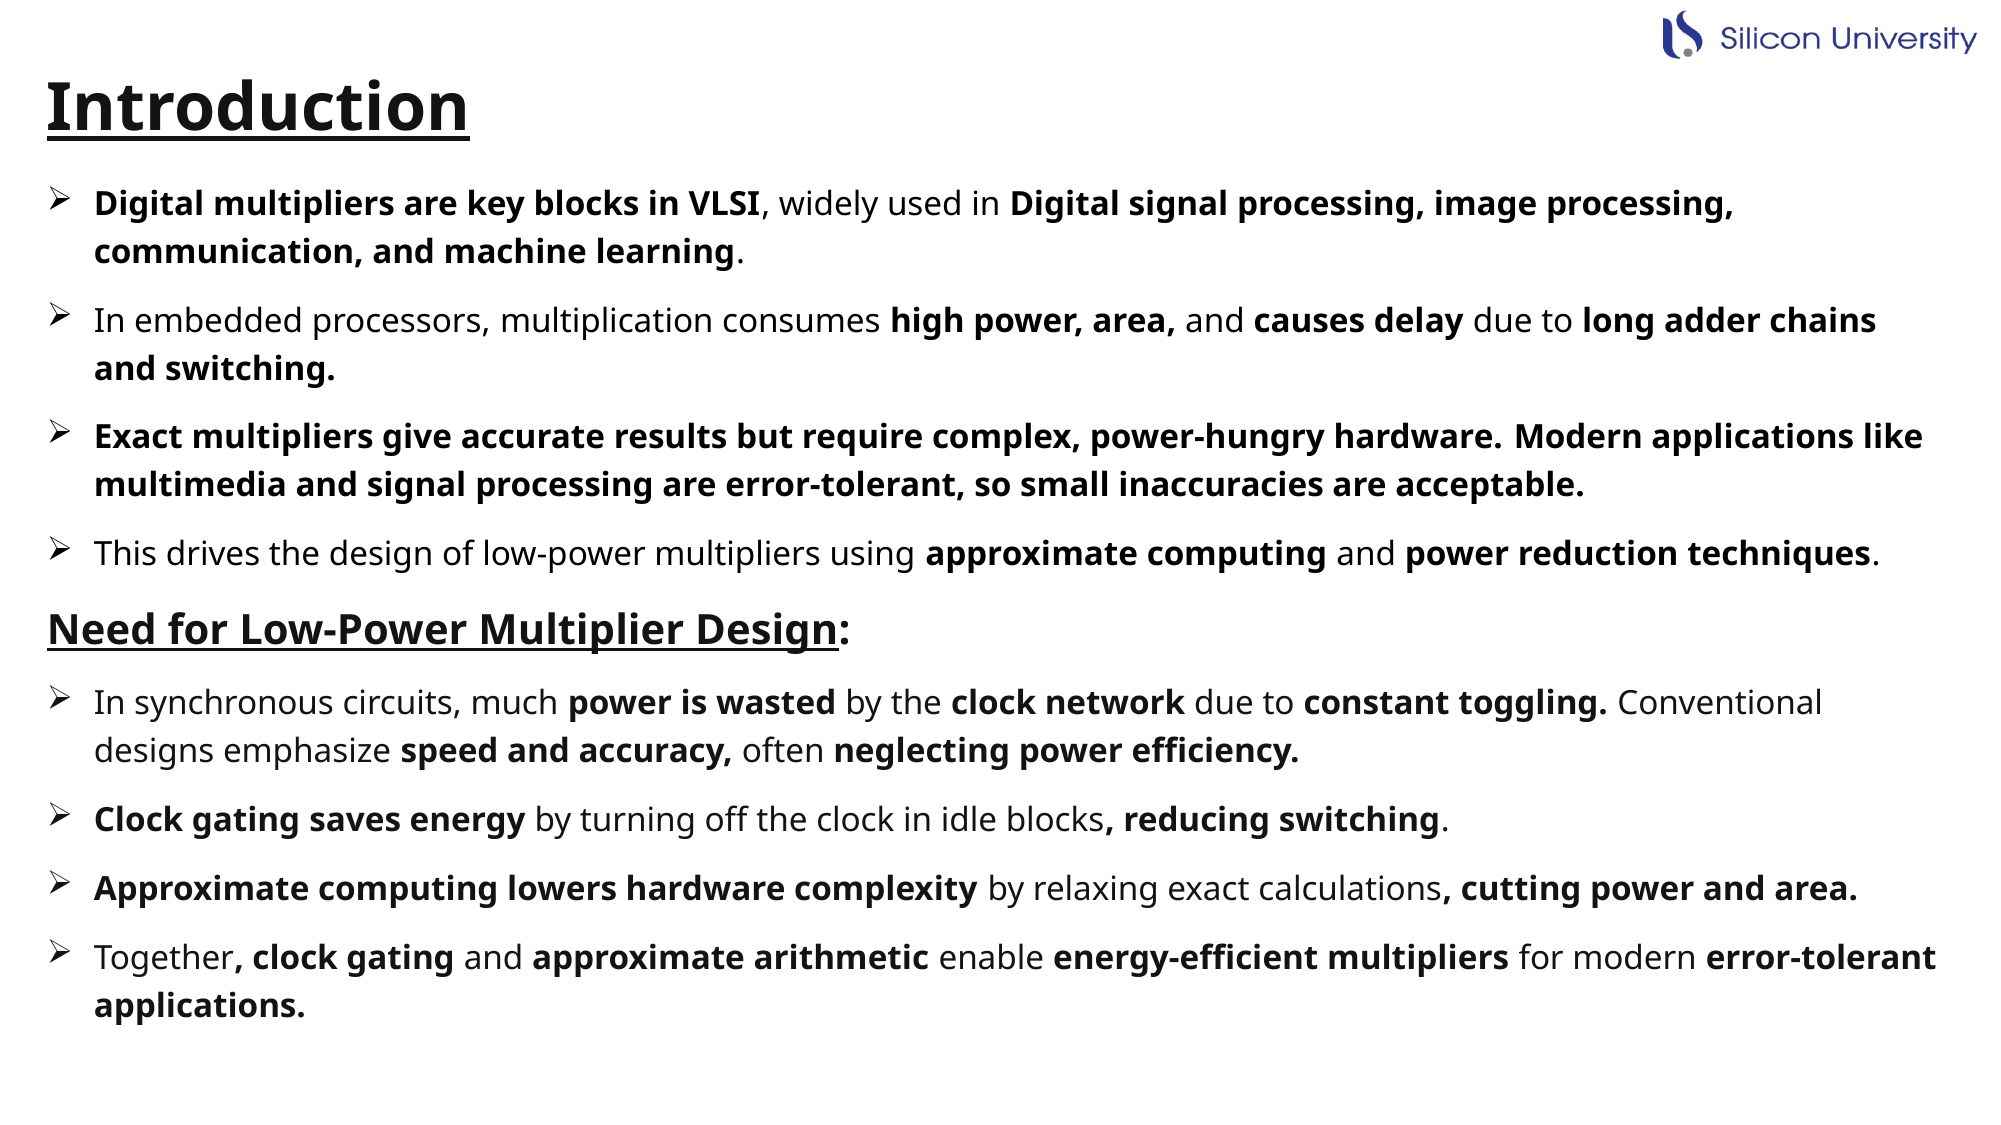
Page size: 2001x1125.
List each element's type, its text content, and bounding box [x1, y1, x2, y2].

picture [1646, 0, 2001, 80]
list Digital multipliers are key blocks in VLSI, widely used in Digital signal processing, image processing, communication, and machine learning. In embedded processors, multiplication consumes high power, area, and causes delay due to long adder chains and switching. Exact multipliers give accurate results but require complex, power-hungry hardware. Modern applications like multimedia and signal processing are error-tolerant, so small inaccuracies are acceptable. This drives the design of low-power multipliers using approximate computing and power reduction techniques. Need for Low-Power Multiplier Design: In synchronous circuits, much power is wasted by the clock network due to constant toggling. Conventional designs emphasize speed and accuracy, often neglecting power efficiency. Clock gating saves energy by turning off the clock in idle blocks, reducing switching. Approximate computing lowers hardware complexity by relaxing exact calculations, cutting power and area. Together, clock gating and approximate arithmetic enable energy‑efficient multipliers for modern error‑tolerant applications. [31, 166, 1955, 1071]
title Introduction [31, 39, 734, 153]
